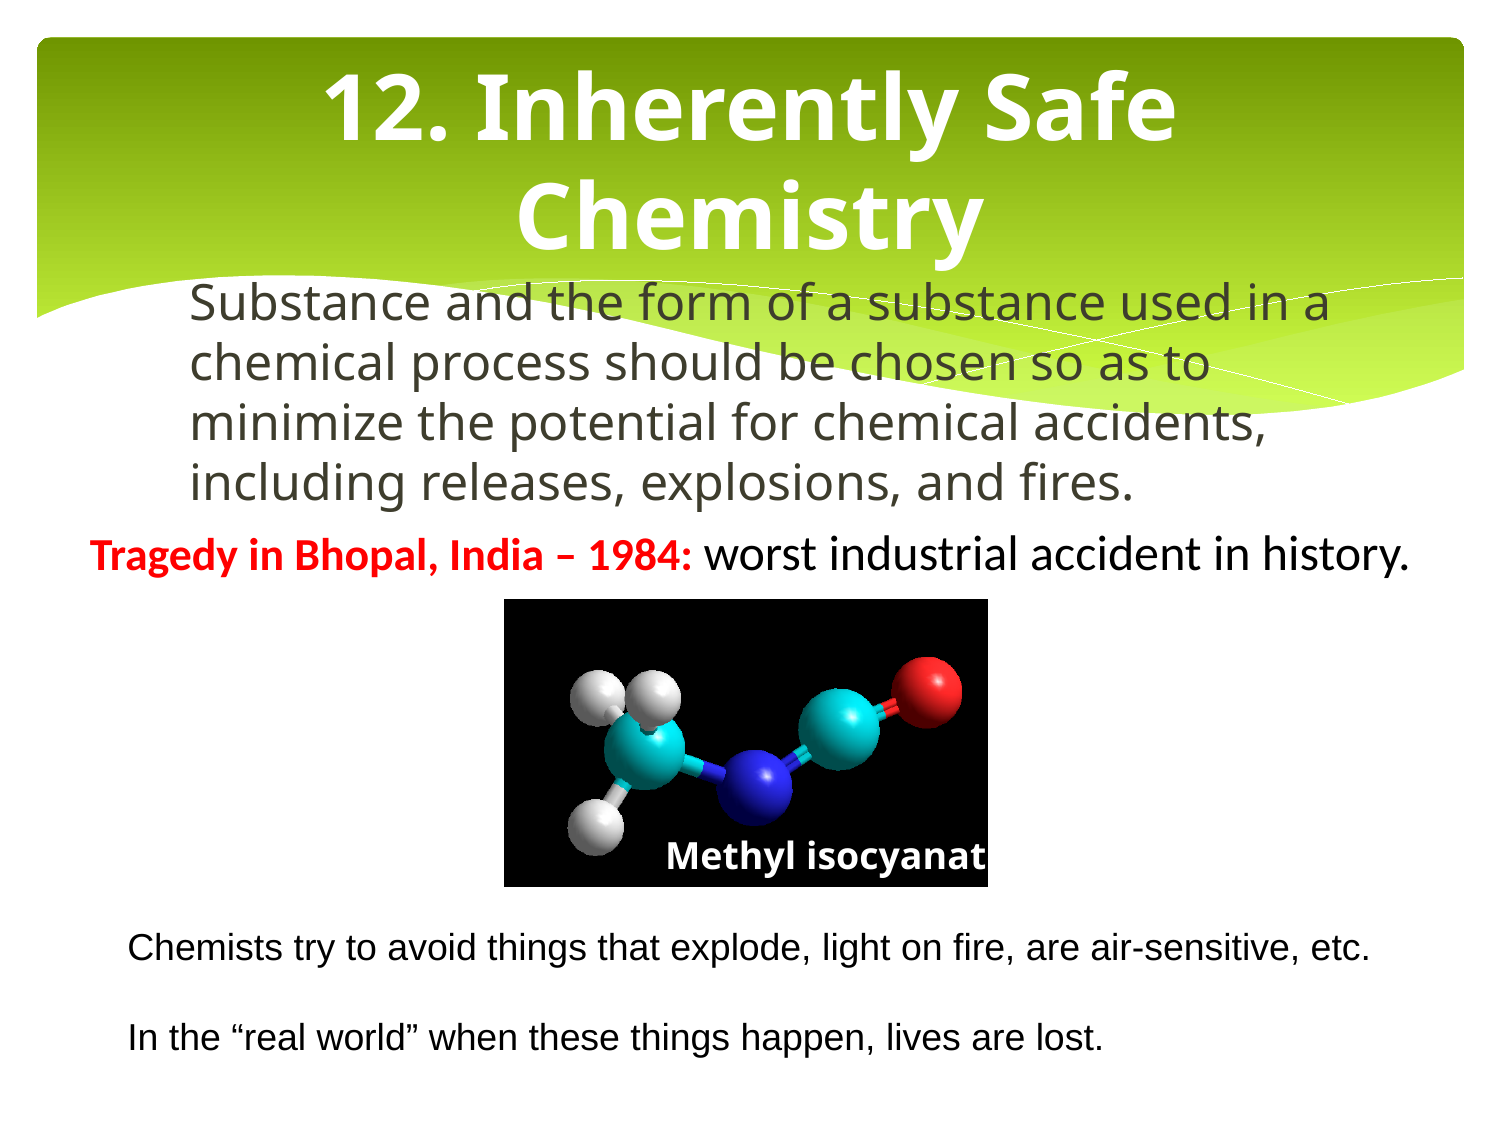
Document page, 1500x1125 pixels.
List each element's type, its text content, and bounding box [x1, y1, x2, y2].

text_box Tragedy in Bhopal, India – 1984: worst industrial accident in history. [75, 524, 1463, 600]
text_box Substance and the form of a substance used in a chemical process should be chosen so as to minimize the potential for chemical accidents, including releases, explosions, and fires. [74, 262, 1425, 1005]
picture [504, 599, 988, 887]
title 12. Inherently Safe Chemistry [75, 55, 1425, 261]
text_box Chemists try to avoid things that explode, light on fire, are air-sensitive, etc. In the “real world” when these things happen, lives are lost. [112, 915, 1425, 1066]
